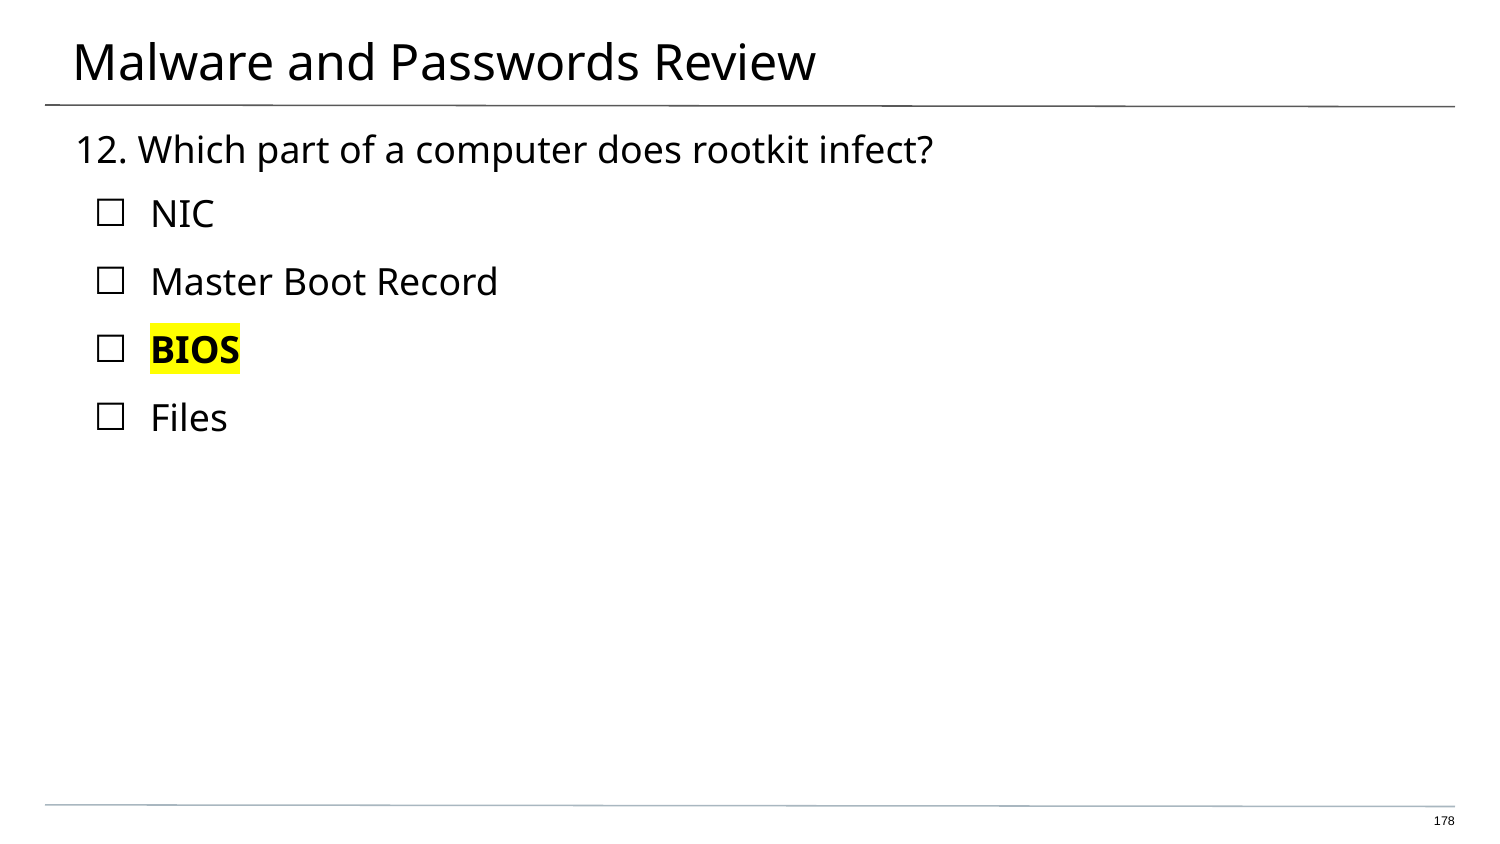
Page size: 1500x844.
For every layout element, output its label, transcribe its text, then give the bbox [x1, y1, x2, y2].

subtitle 12. Which part of a computer does rootkit infect? [0, 110, 1500, 171]
slide_number 178 [1412, 813, 1455, 831]
title Malware and Passwords Review [0, 0, 1500, 88]
list NIC Master Boot Record BIOS Files [0, 183, 1500, 805]
